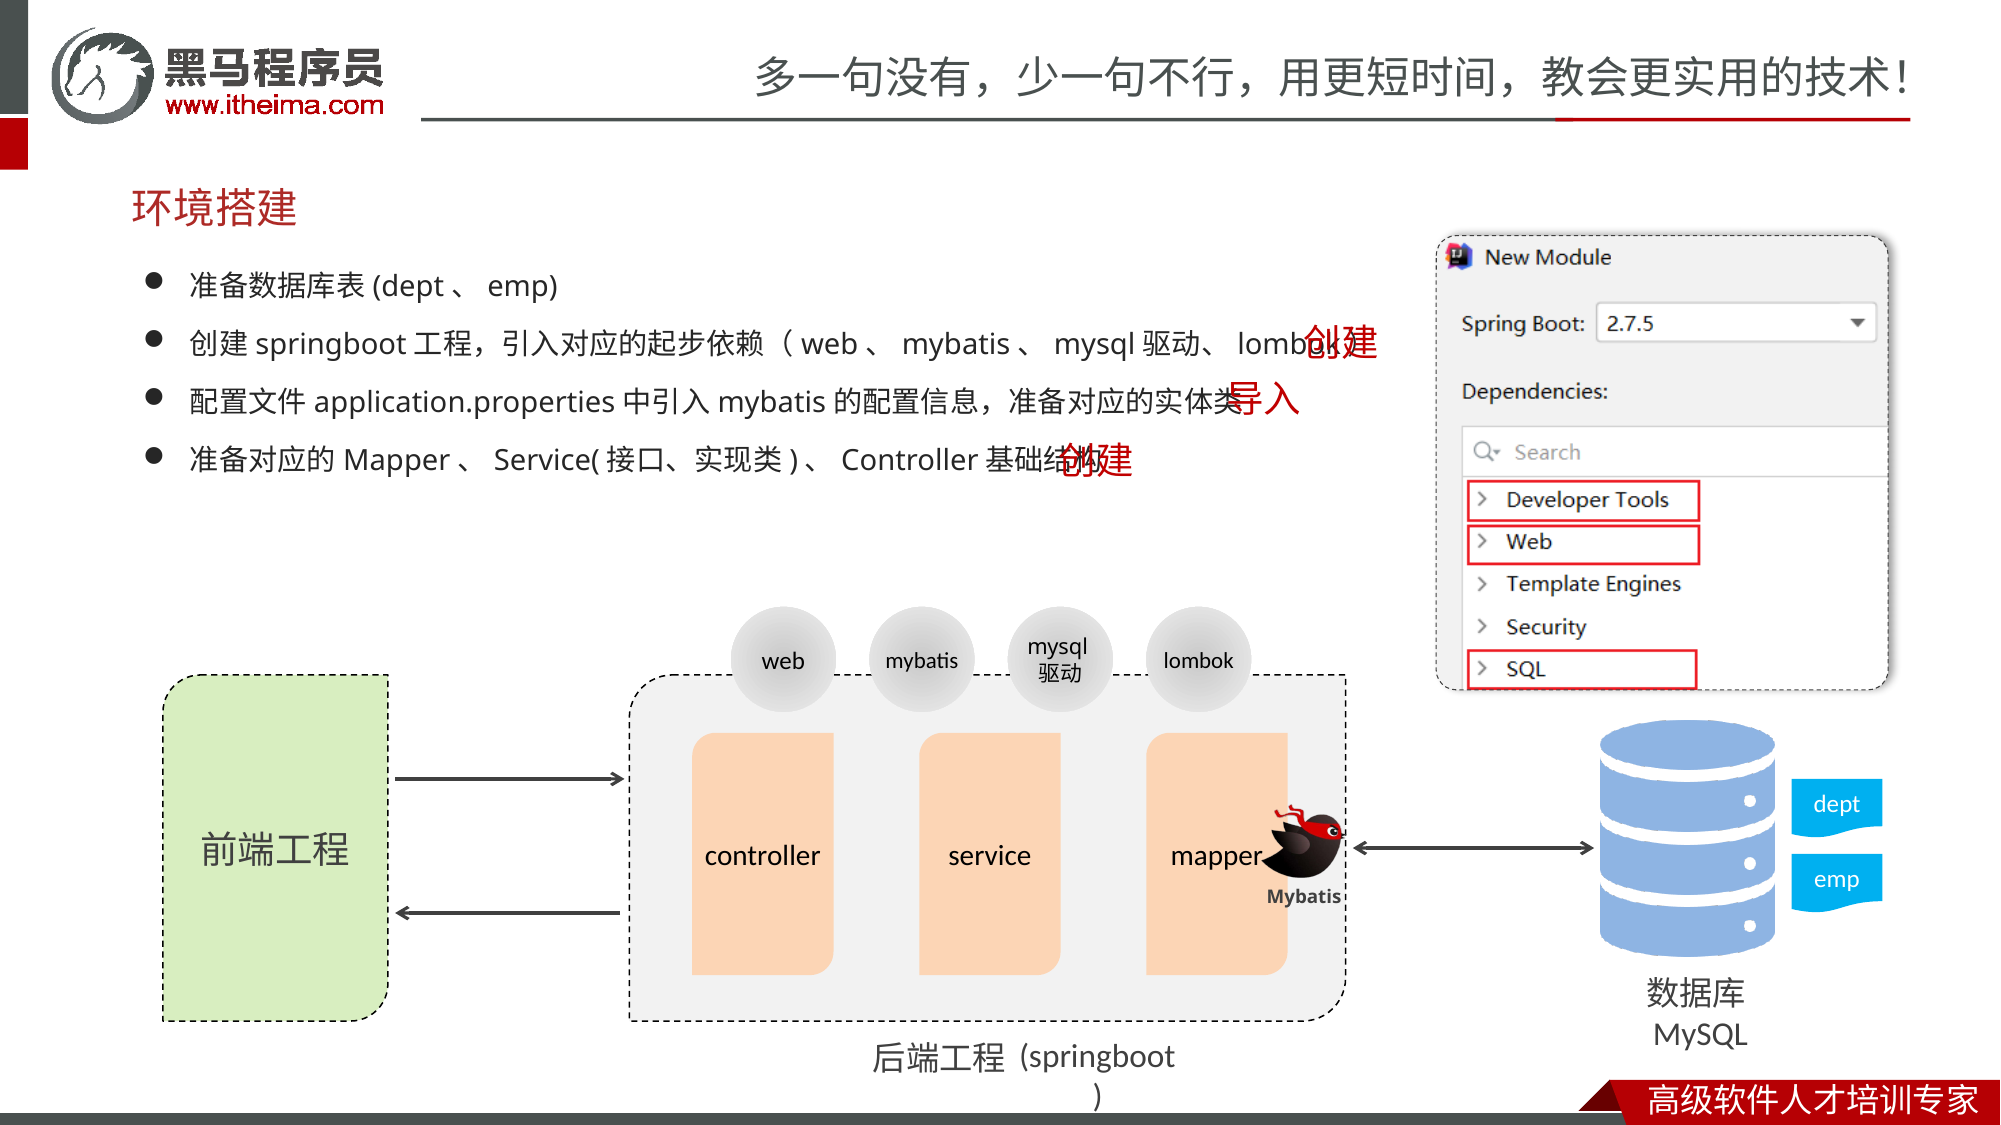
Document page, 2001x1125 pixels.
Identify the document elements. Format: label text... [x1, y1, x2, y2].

text_box (springboot) [1001, 1094, 1194, 1122]
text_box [1252, 804, 1356, 916]
text_box lombok [1144, 604, 1254, 673]
text_box dept [1842, 776, 1885, 835]
text_box 创建 [1303, 311, 1382, 372]
picture [1435, 235, 1889, 691]
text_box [629, 674, 1346, 1086]
list 准备数据库表(dept、emp) 创建springboot工程，引入对应的起步依赖（web、mybatis、mysql驱动、lombok） 配置文件application.properties中引入mybatis的配置信息，准备对应的实体类 准备对应的Mapper、Service(接口、实现类)、Controller基础结构 [128, 241, 1430, 495]
picture [50, 26, 384, 125]
text_box mysql驱动 [1005, 604, 1115, 673]
text_box emp [1842, 851, 1885, 910]
text_box 导入 [1226, 367, 1304, 428]
title 环境搭建 [116, 164, 1872, 250]
text_box 前端工程 [160, 672, 391, 1024]
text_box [1536, 698, 1838, 1021]
text_box 创建 [1058, 429, 1137, 490]
text_box web [728, 604, 839, 673]
text_box mybatis [867, 604, 977, 673]
